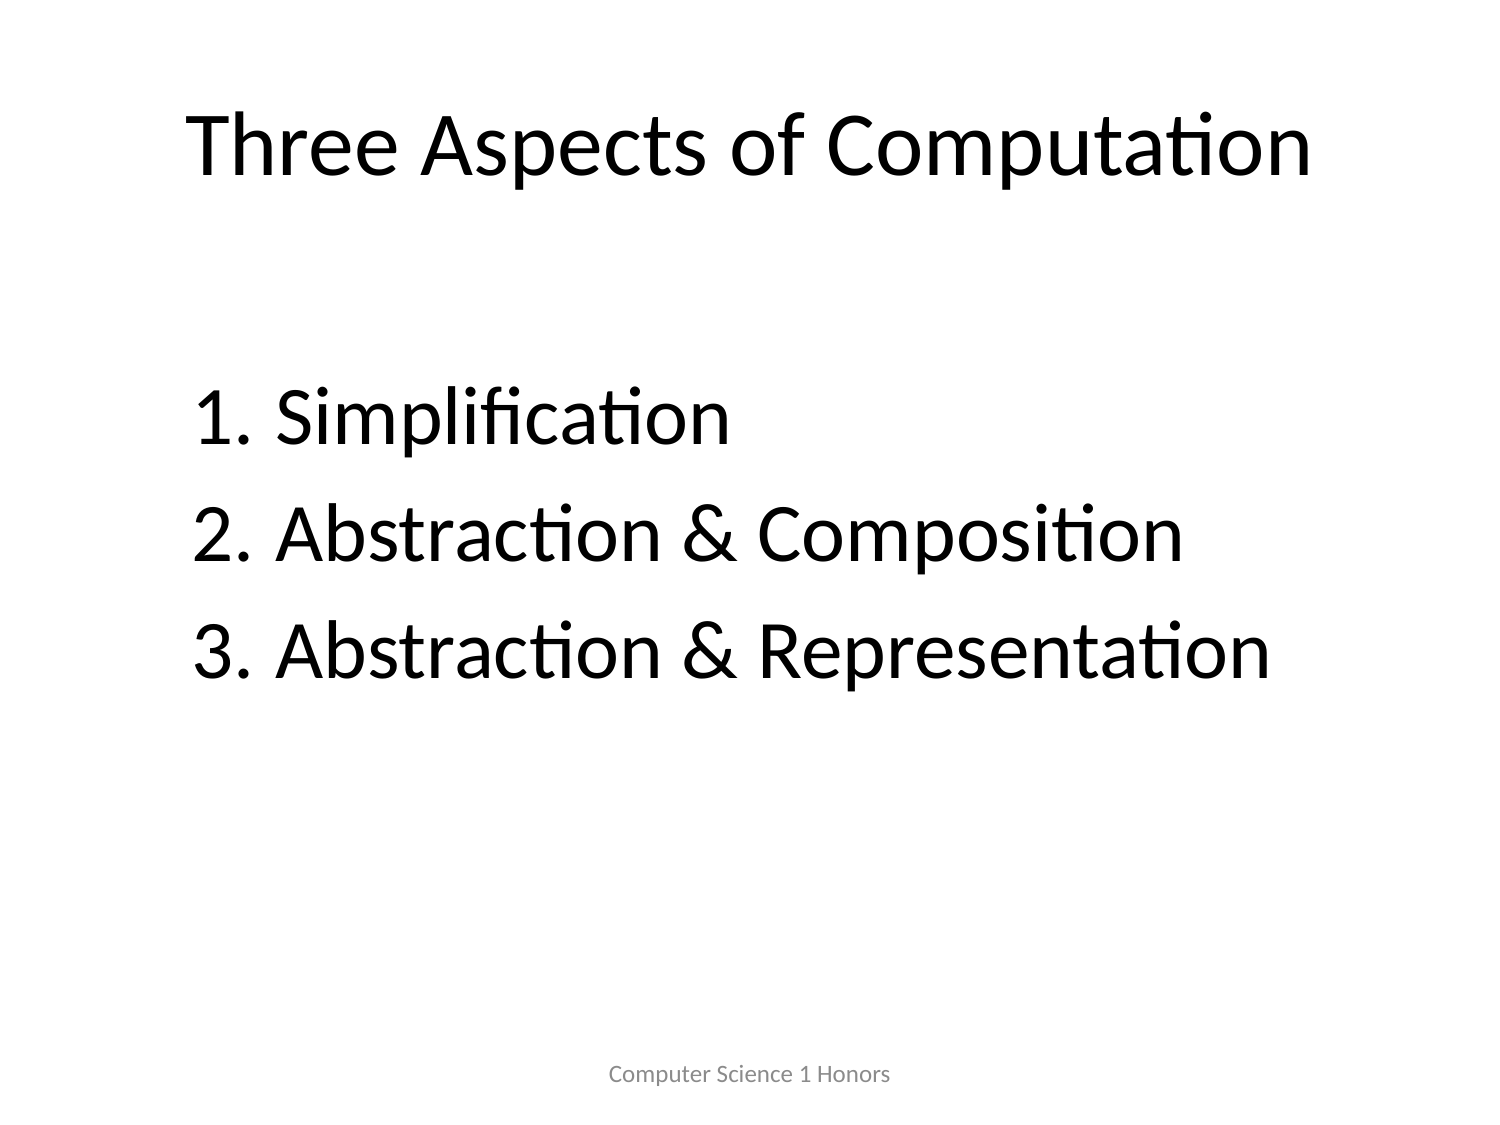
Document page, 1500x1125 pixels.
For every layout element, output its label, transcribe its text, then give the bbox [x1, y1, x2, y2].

footer Computer Science 1 Honors [512, 1042, 988, 1103]
title Three Aspects of Computation [75, 45, 1425, 233]
list Simplification Abstraction & Composition Abstraction & Representation [176, 354, 1352, 845]
